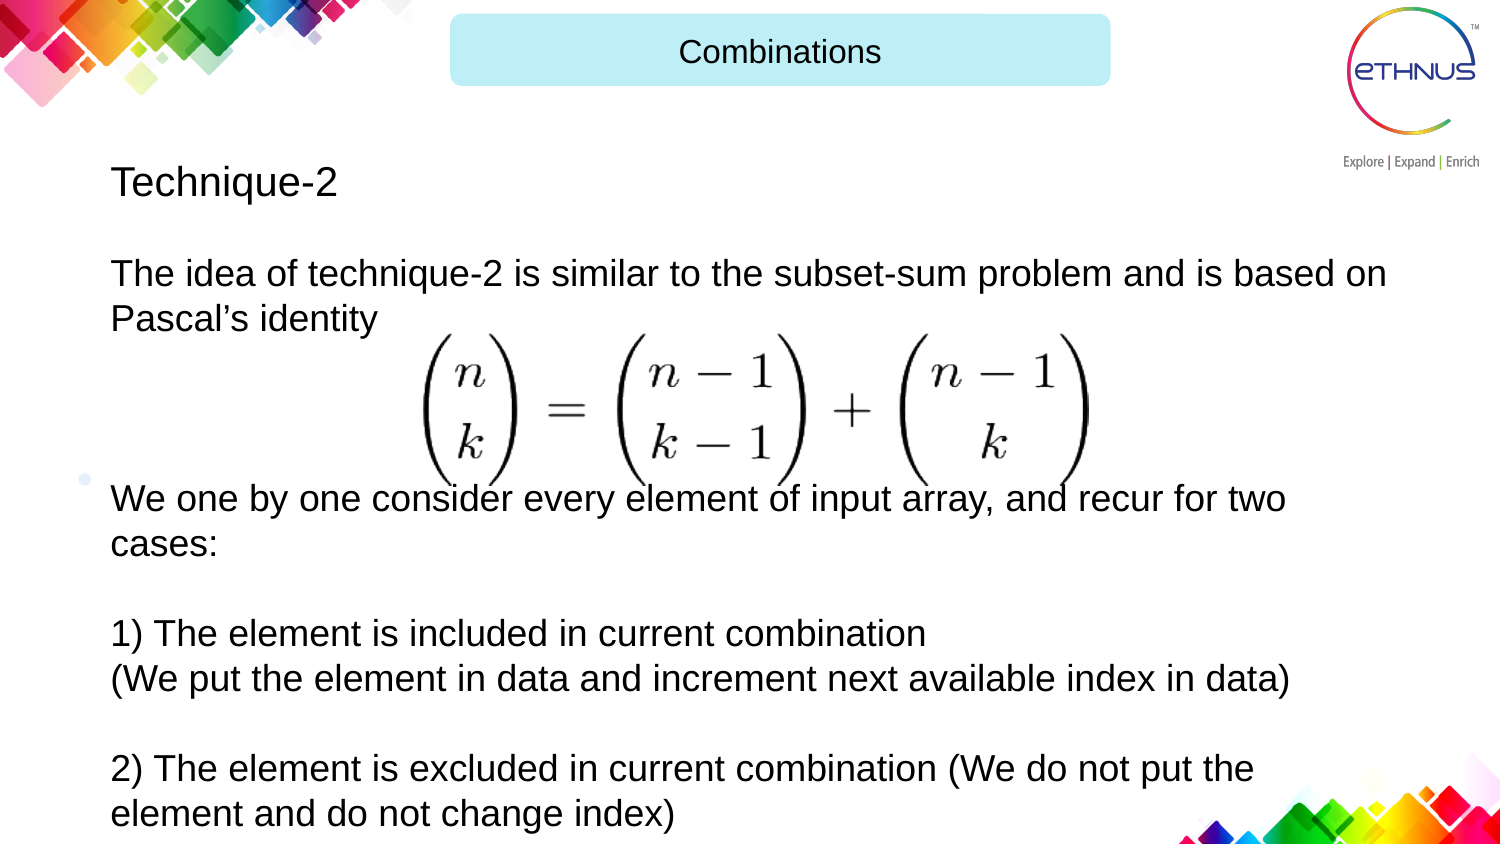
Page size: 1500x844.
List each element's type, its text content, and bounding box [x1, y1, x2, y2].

picture [0, 0, 412, 107]
text_box [78, 473, 92, 486]
text_box Combinations [450, 13, 1111, 86]
picture [1344, 7, 1479, 170]
picture [1110, 752, 1500, 844]
text_box Technique-2 The idea of technique-2 is similar to the subset-sum problem and is based on Pascal’s identity We one by one consider every element of input array, and recur for two cases: 1) The element is included in current combination (We put the element in data and increment next available index in data) 2) The element is excluded in current combination (We do not put the element and do not change index) [95, 146, 1405, 844]
picture [411, 333, 1089, 486]
